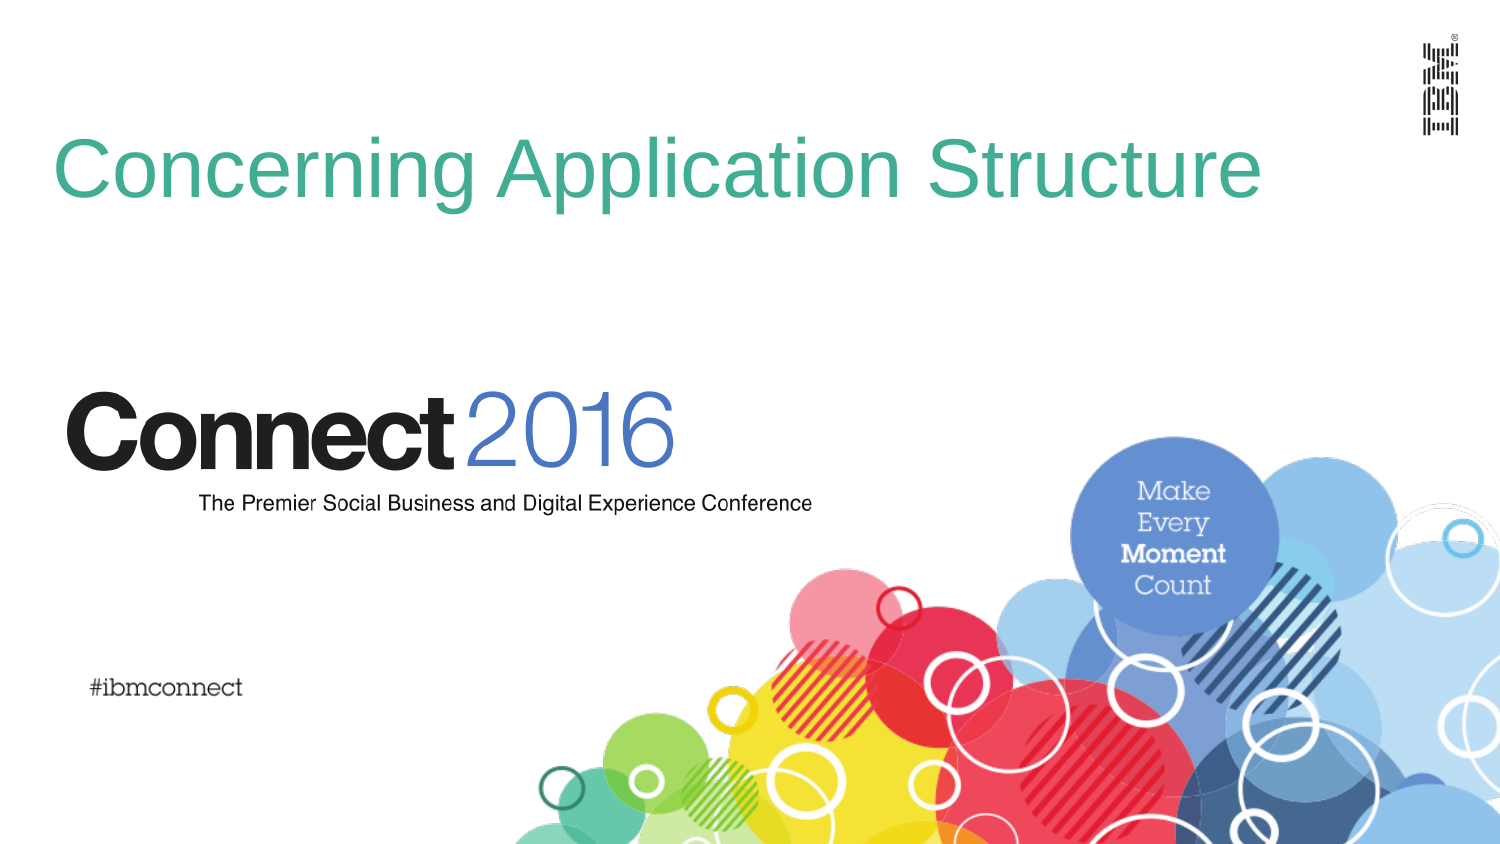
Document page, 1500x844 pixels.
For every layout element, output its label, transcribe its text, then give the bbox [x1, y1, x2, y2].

title Concerning Application Structure [44, 101, 1277, 223]
picture [0, 33, 1500, 844]
